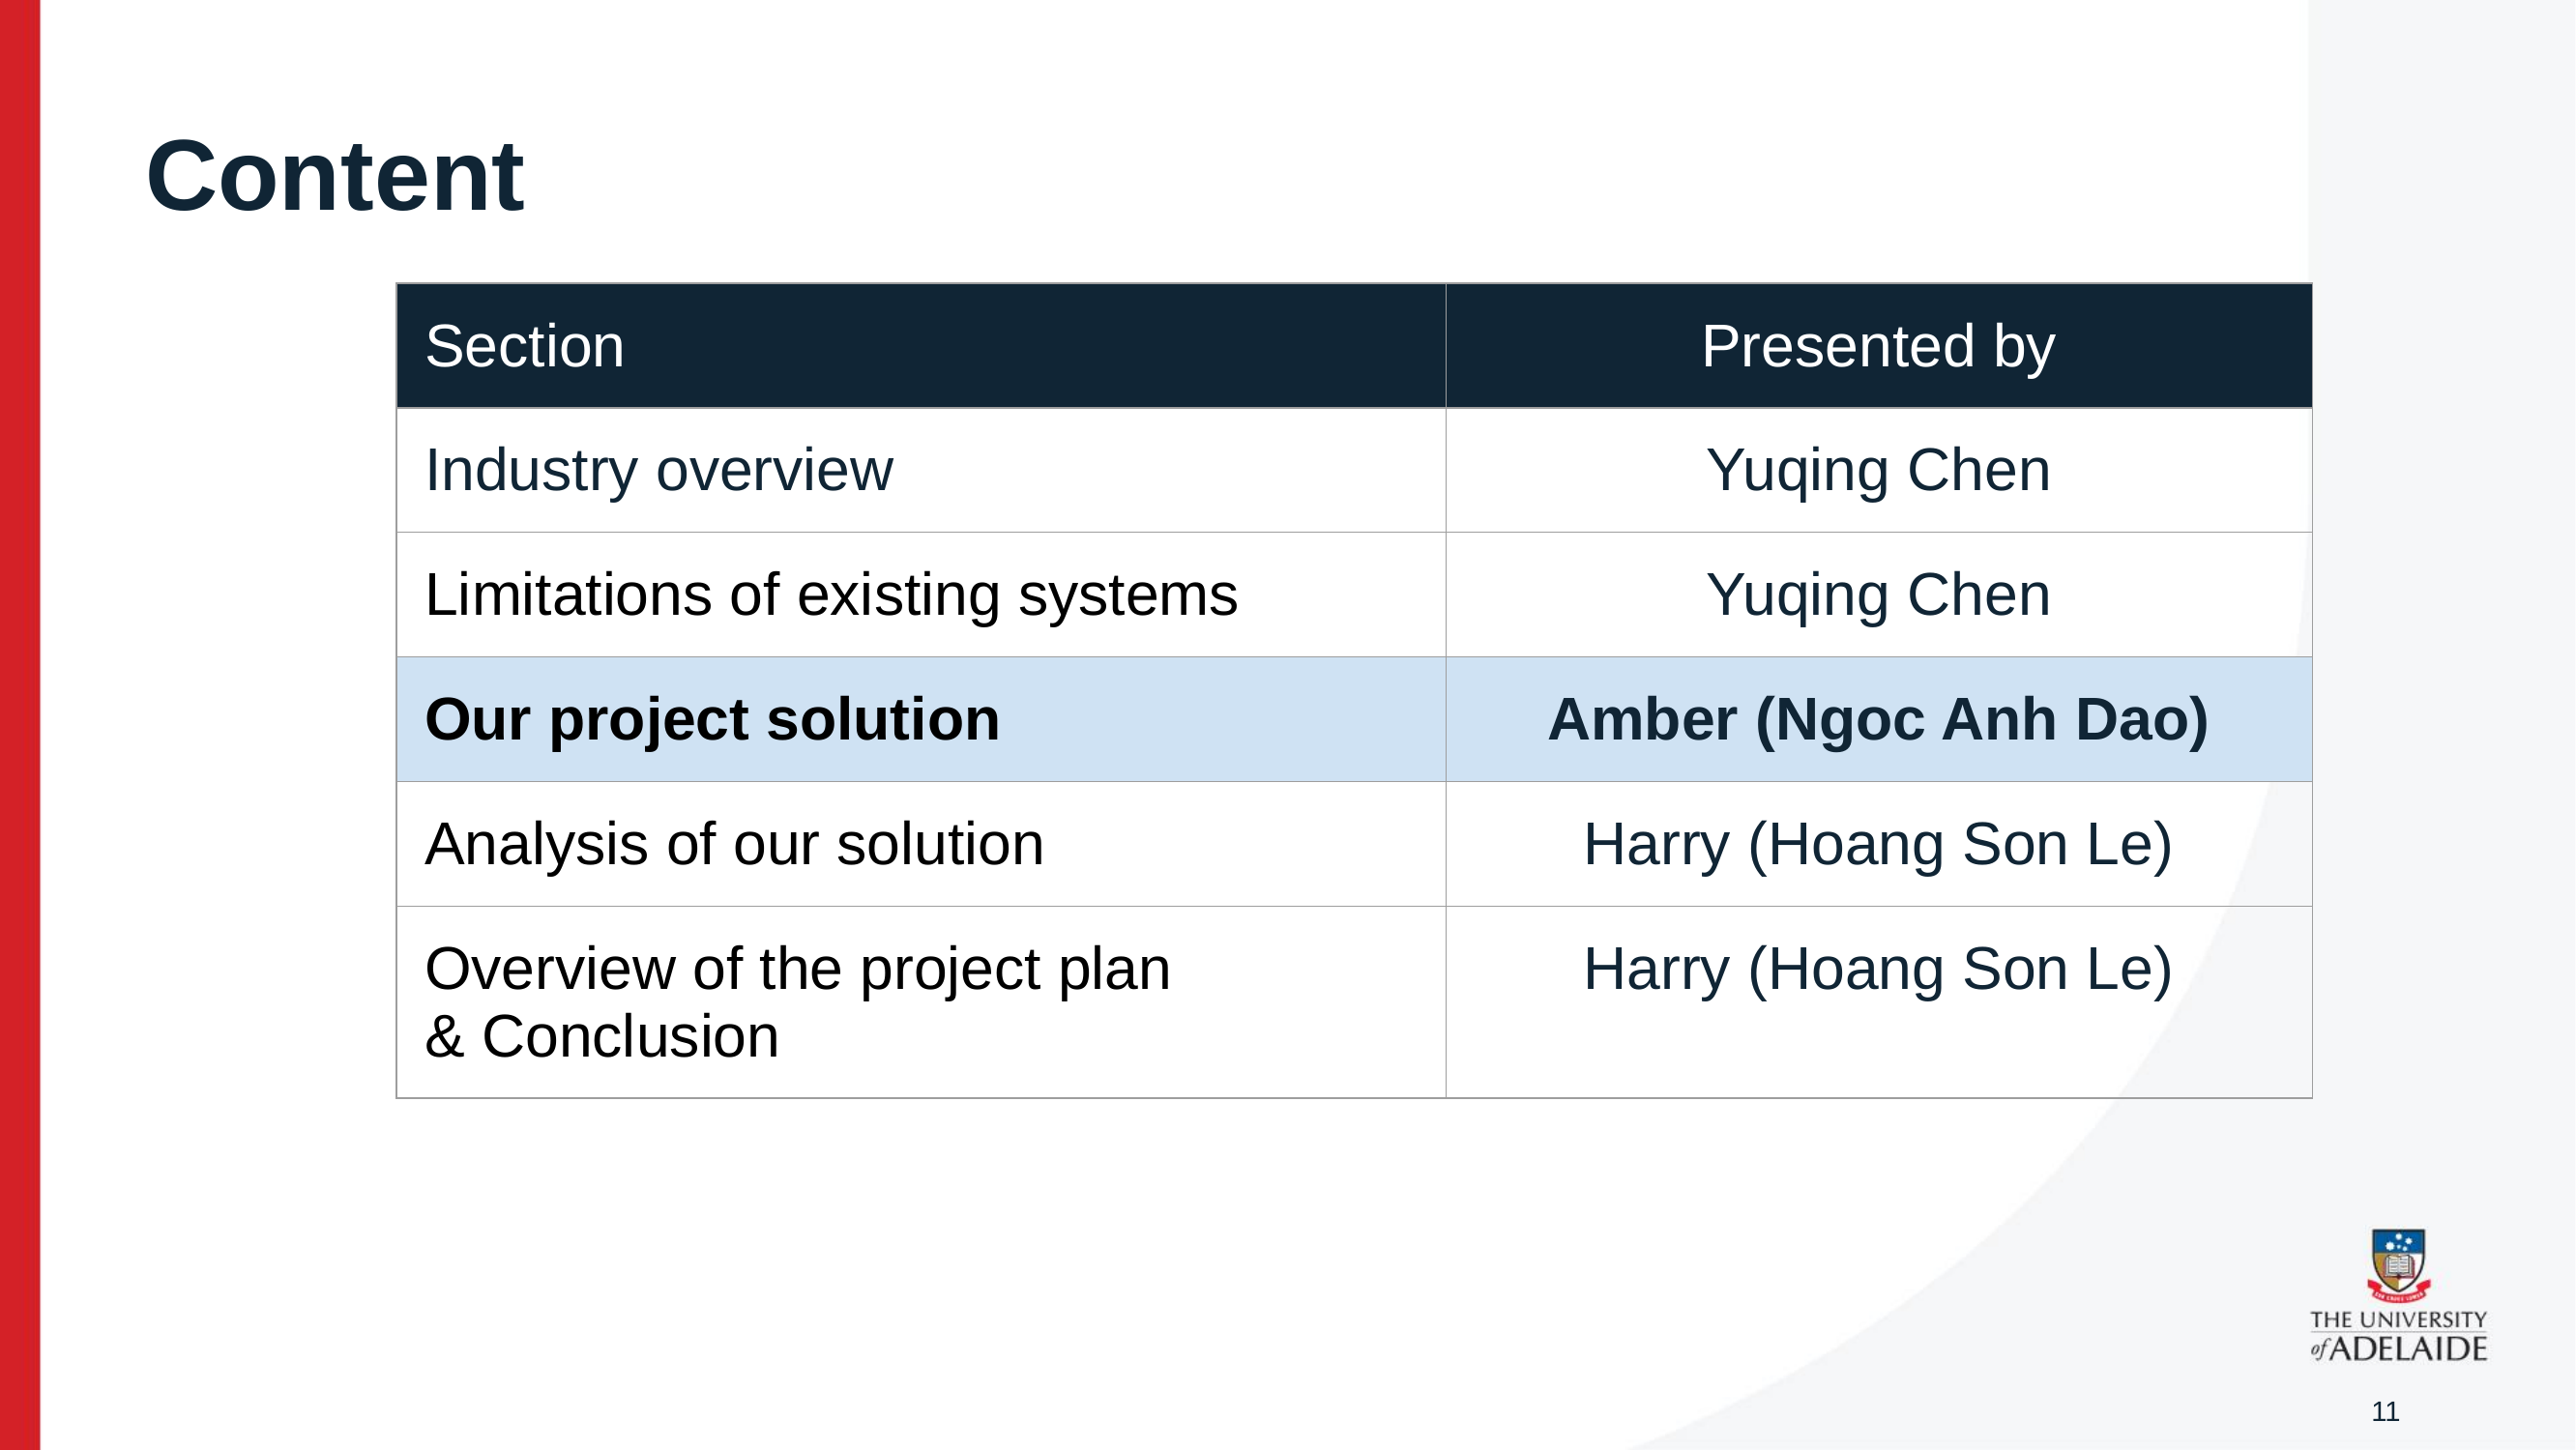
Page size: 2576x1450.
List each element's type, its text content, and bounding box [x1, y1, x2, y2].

table_cell Limitations of existing systems [397, 533, 1446, 656]
table_cell Industry overview [397, 409, 1446, 532]
table_cell Analysis of our solution [397, 782, 1446, 906]
picture [0, 0, 2576, 1450]
table_cell Amber (Ngoc Anh Dao) [1447, 657, 2312, 781]
table_cell Yuqing Chen [1447, 533, 2312, 656]
table_cell Harry (Hoang Son Le) [1447, 782, 2312, 906]
table_cell Yuqing Chen [1447, 409, 2312, 532]
table_header Section [397, 284, 1446, 407]
slide_number ‹#› [1821, 1393, 2401, 1448]
title Content [145, 85, 2401, 309]
table_cell Overview of the project plan & Conclusion [397, 907, 1446, 1097]
table_cell Harry (Hoang Son Le) [1447, 907, 2312, 1097]
table_cell Our project solution [397, 657, 1446, 781]
table_header Presented by [1447, 284, 2312, 407]
